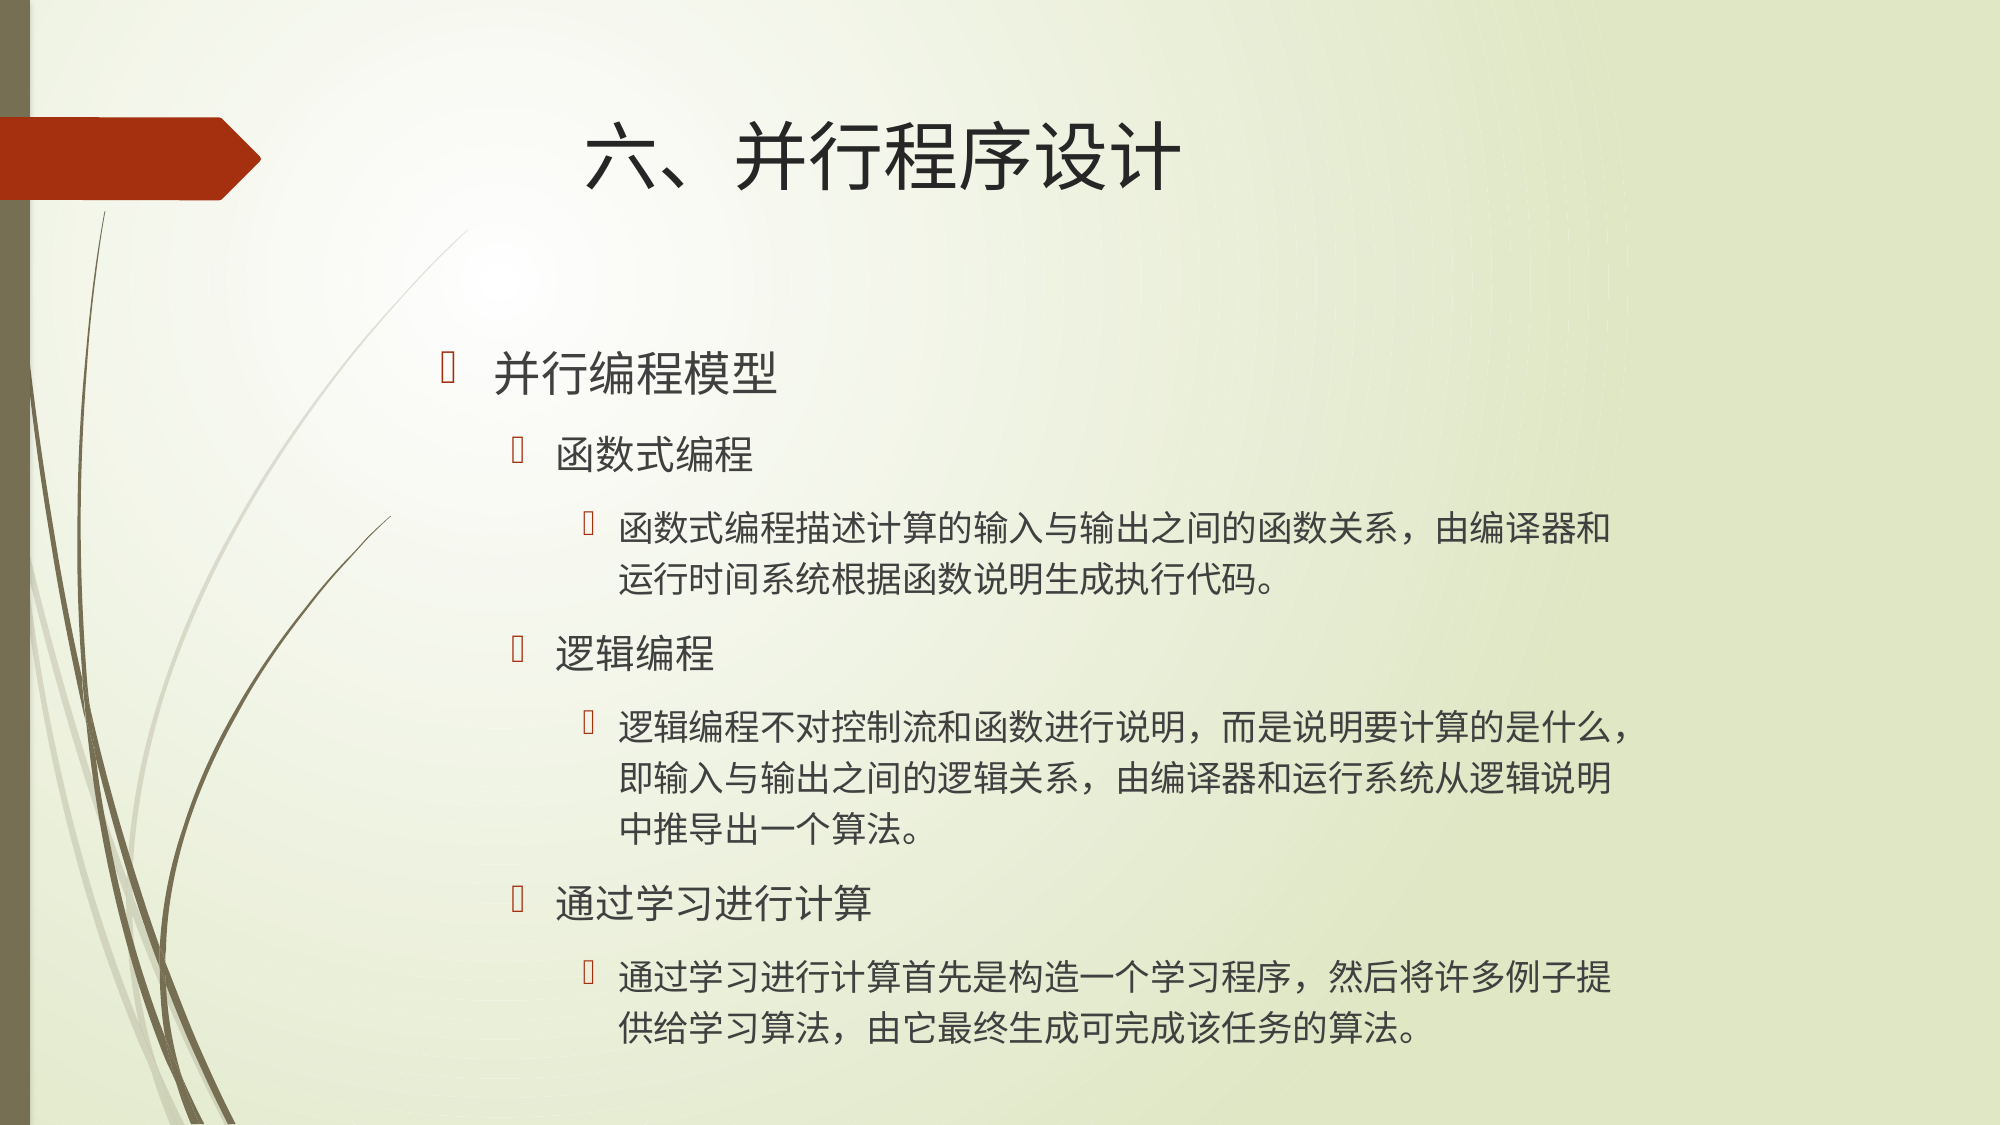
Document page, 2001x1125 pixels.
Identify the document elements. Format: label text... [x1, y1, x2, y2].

list 并行编程模型 函数式编程 函数式编程描述计算的输入与输出之间的函数关系，由编译器和运行时间系统根据函数说明生成执行代码。 逻辑编程 逻辑编程不对控制流和函数进行说明，而是说明要计算的是什么，即输入与输出之间的逻辑关系，由编译器和运行系统从逻辑说明中推导出一个算法。 通过学习进行计算 通过学习进行计算首先是构造一个学习程序，然后将许多例子提供给学习算法，由它最终生成可完成该任务的算法。 [425, 324, 1663, 1059]
title 六、并行程序设计 [568, 102, 1650, 313]
